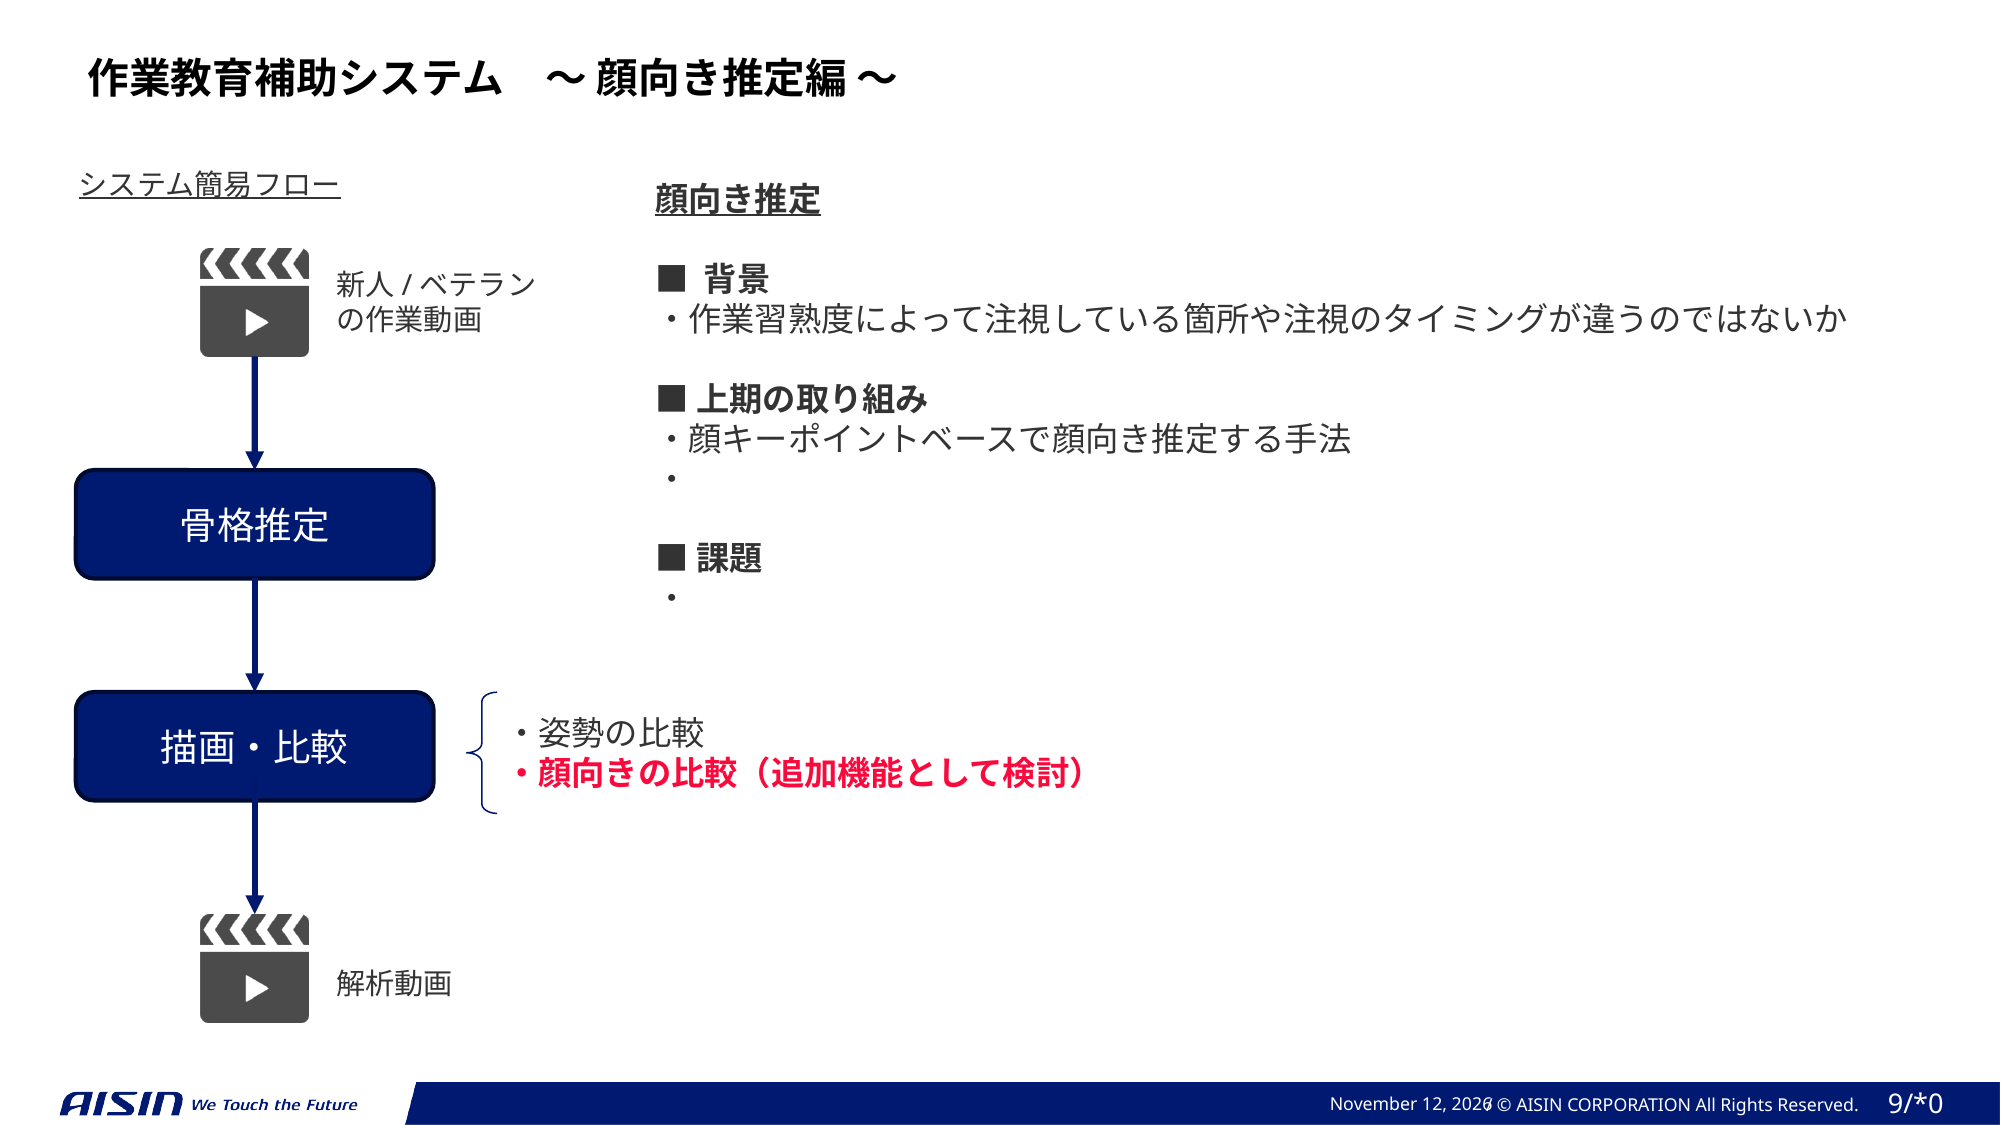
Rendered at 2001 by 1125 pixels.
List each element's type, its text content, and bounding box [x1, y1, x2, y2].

text_box システム簡易フロー [63, 158, 383, 209]
text_box 解析動画 [321, 957, 498, 1008]
list 作業教育補助システム ～ 顔向き推定編 ～ [72, 44, 1934, 103]
text_box 新人/ベテランの作業動画 [321, 259, 566, 344]
picture [200, 247, 310, 357]
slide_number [1142, 1093, 1508, 1116]
text_box 骨格推定 [73, 467, 436, 581]
picture [200, 913, 310, 1023]
text_box [465, 691, 498, 815]
picture [0, 1082, 2000, 1125]
text_box 顔向き推定 ■ 背景 ・作業習熟度によって注視している箇所や注視のタイミングが違うのではないか ■上期の取り組み ・顔キーポイントベースで顔向き推定する手法 ・ ■課題 ・ [640, 125, 1934, 1051]
text_box ・姿勢の比較 ・顔向きの比較（追加機能として検討） [490, 704, 640, 800]
text_box 描画・比較 [73, 689, 436, 803]
list [72, 125, 640, 1051]
